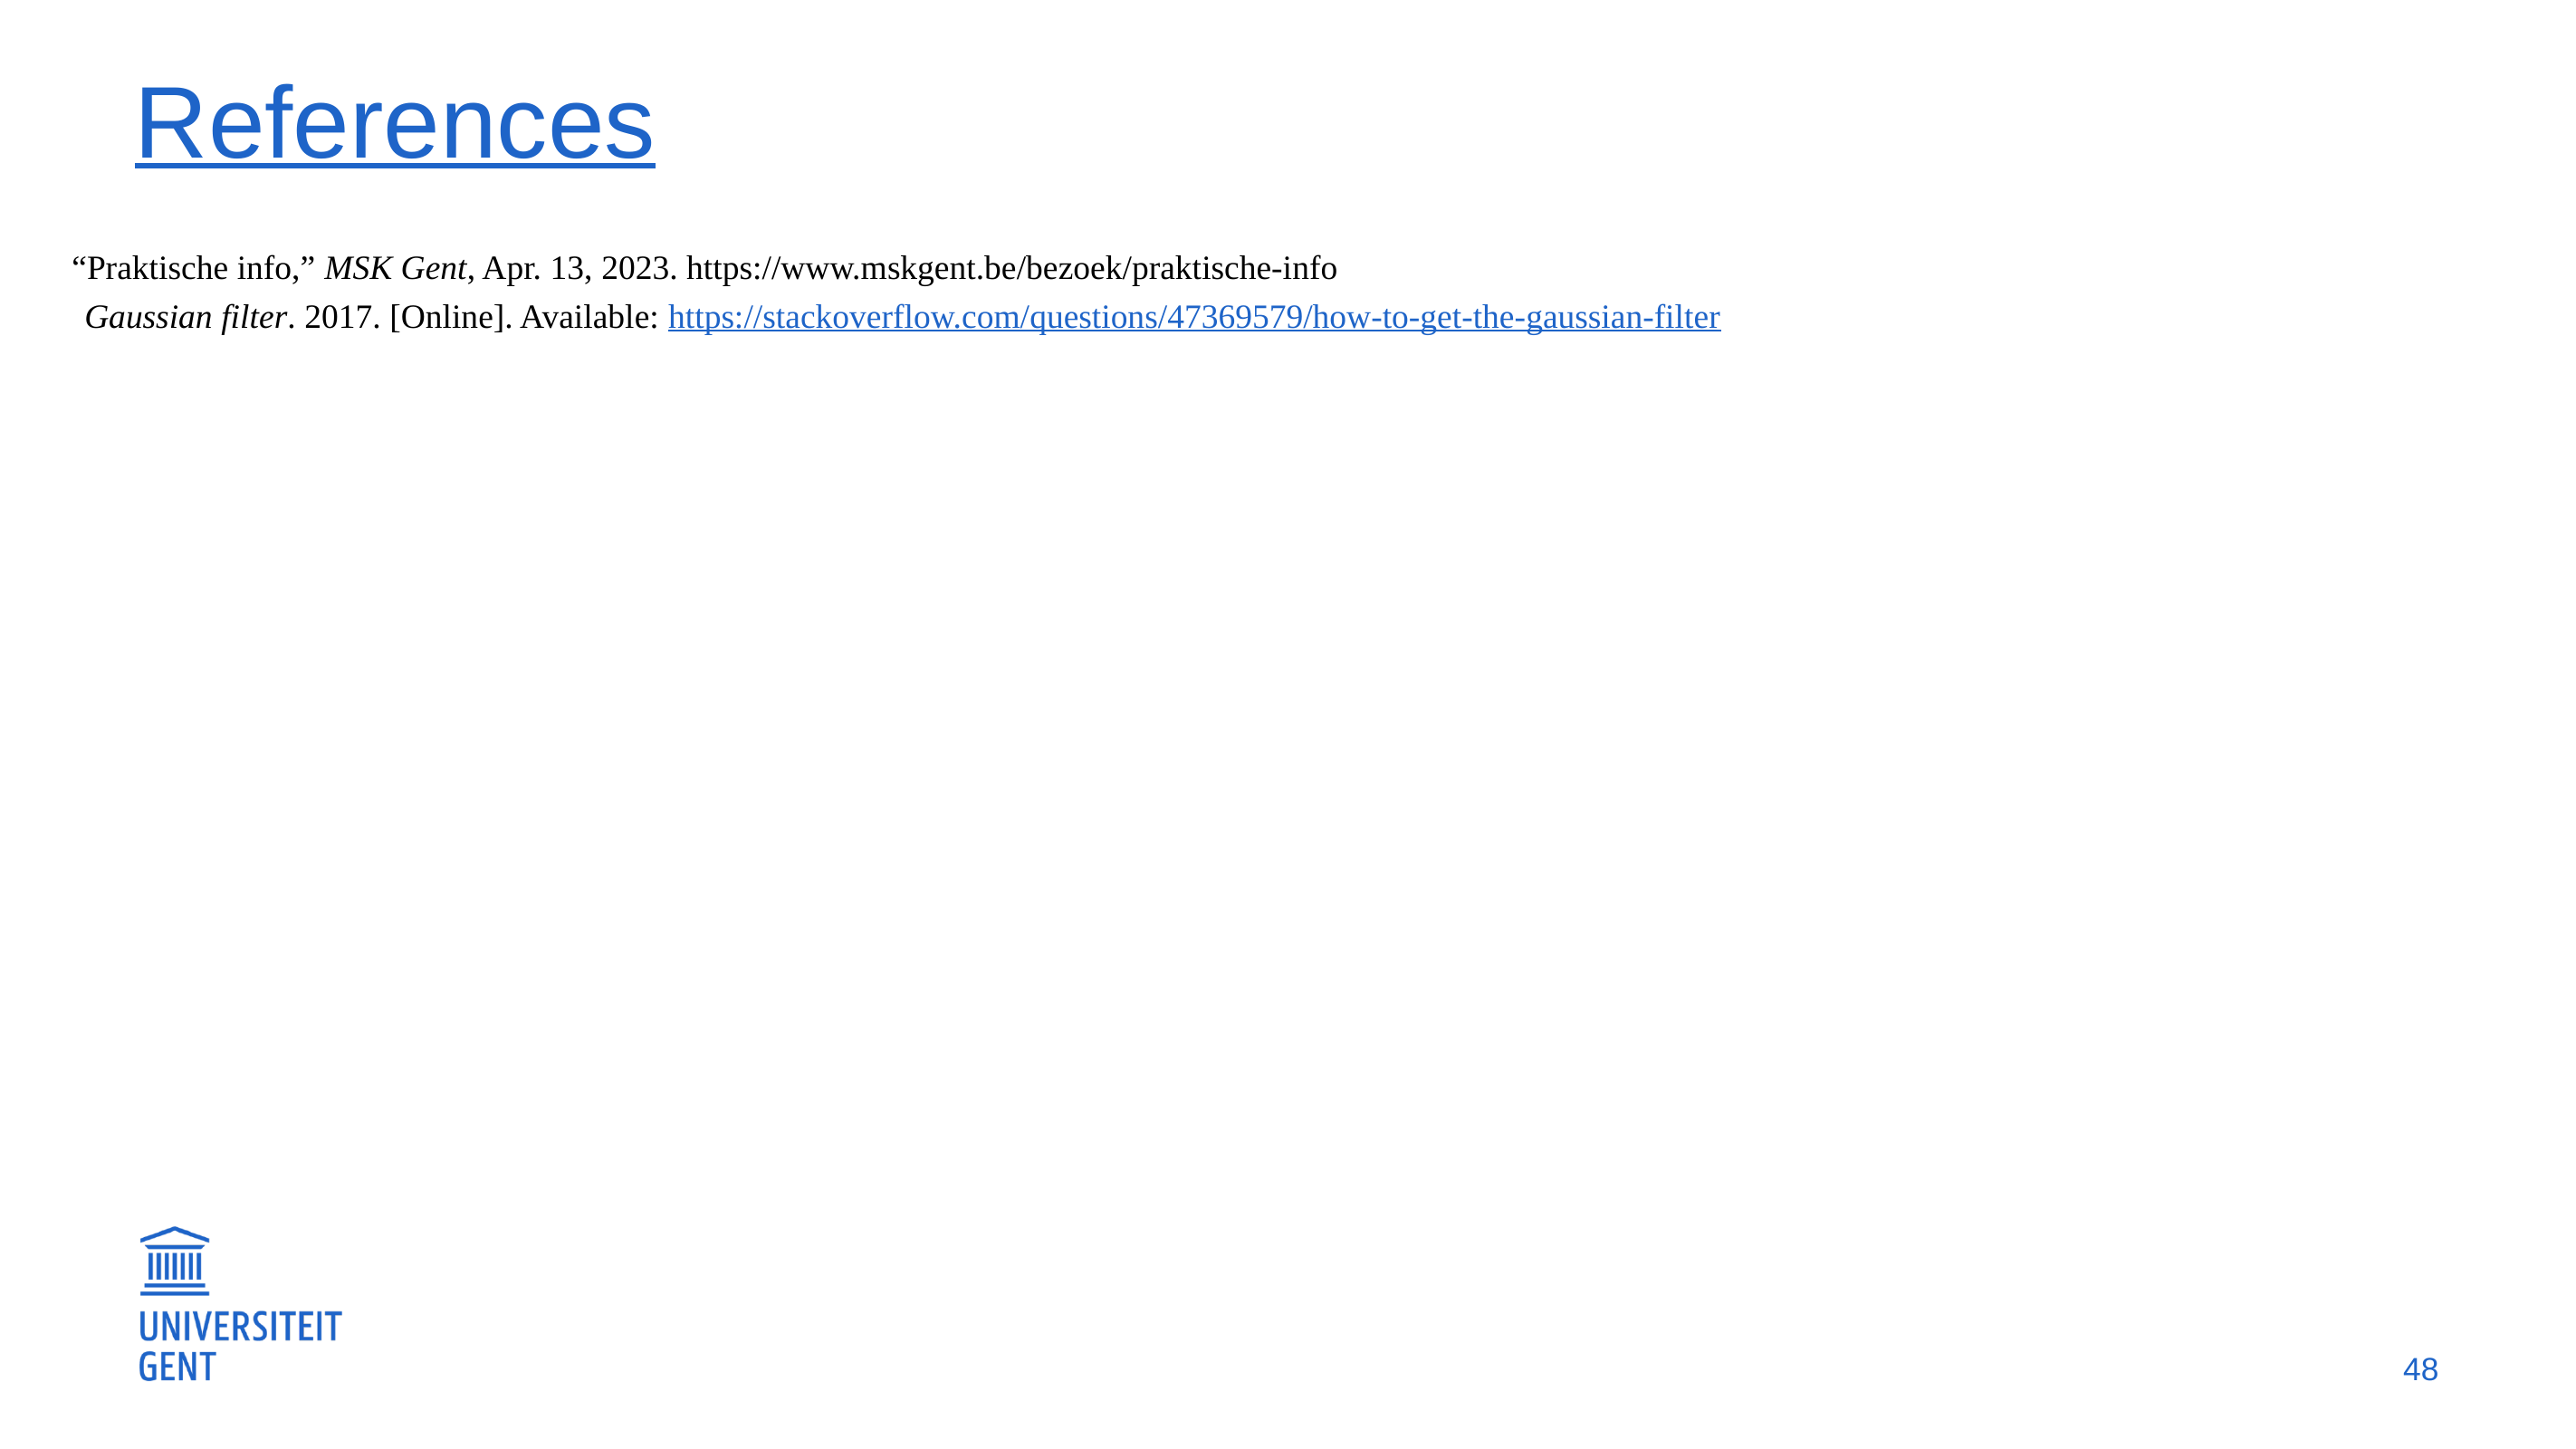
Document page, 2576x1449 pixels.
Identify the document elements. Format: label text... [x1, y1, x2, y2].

title References [120, 62, 2455, 192]
list “Praktische info,” MSK Gent, Apr. 13, 2023. https://www.mskgent.be/bezoek/praktische-info Gaussian filter. 2017. [Online]. Available: https://stackoverflow.com/questions/47369579/how-to-get-the-gaussian-filter [58, 238, 2512, 1233]
slide_number 48 [2315, 1329, 2453, 1407]
picture [72, 1233, 415, 1449]
